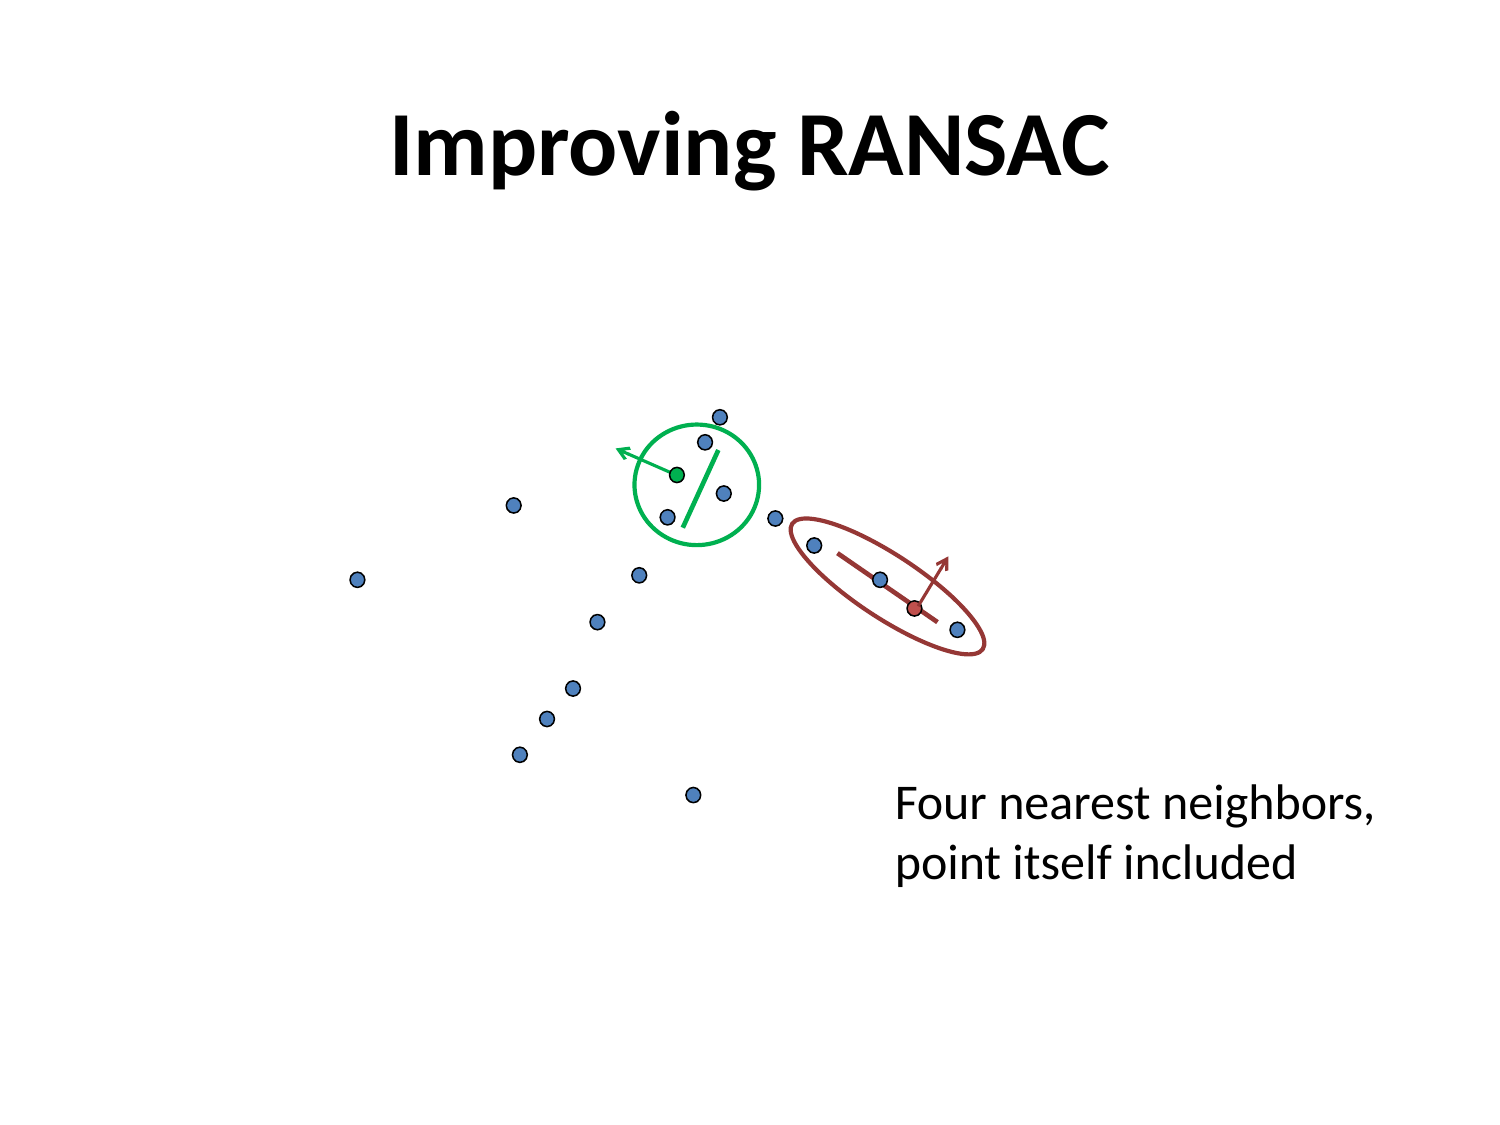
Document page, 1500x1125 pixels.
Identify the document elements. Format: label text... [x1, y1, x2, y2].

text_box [917, 556, 949, 607]
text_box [837, 552, 938, 623]
title Improving RANSAC [75, 45, 1425, 233]
text_box [767, 510, 783, 527]
text_box [539, 711, 555, 727]
text_box [788, 516, 895, 587]
text_box [565, 680, 581, 697]
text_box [615, 448, 673, 474]
text_box [350, 572, 365, 588]
text_box [712, 409, 728, 425]
text_box [512, 747, 528, 763]
text_box [590, 614, 605, 630]
text_box Four nearest neighbors, point itself included [880, 762, 1395, 898]
text_box [506, 497, 522, 514]
text_box [632, 422, 762, 548]
text_box [631, 567, 647, 583]
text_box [682, 449, 719, 528]
text_box [685, 787, 701, 803]
text_box [898, 594, 987, 657]
